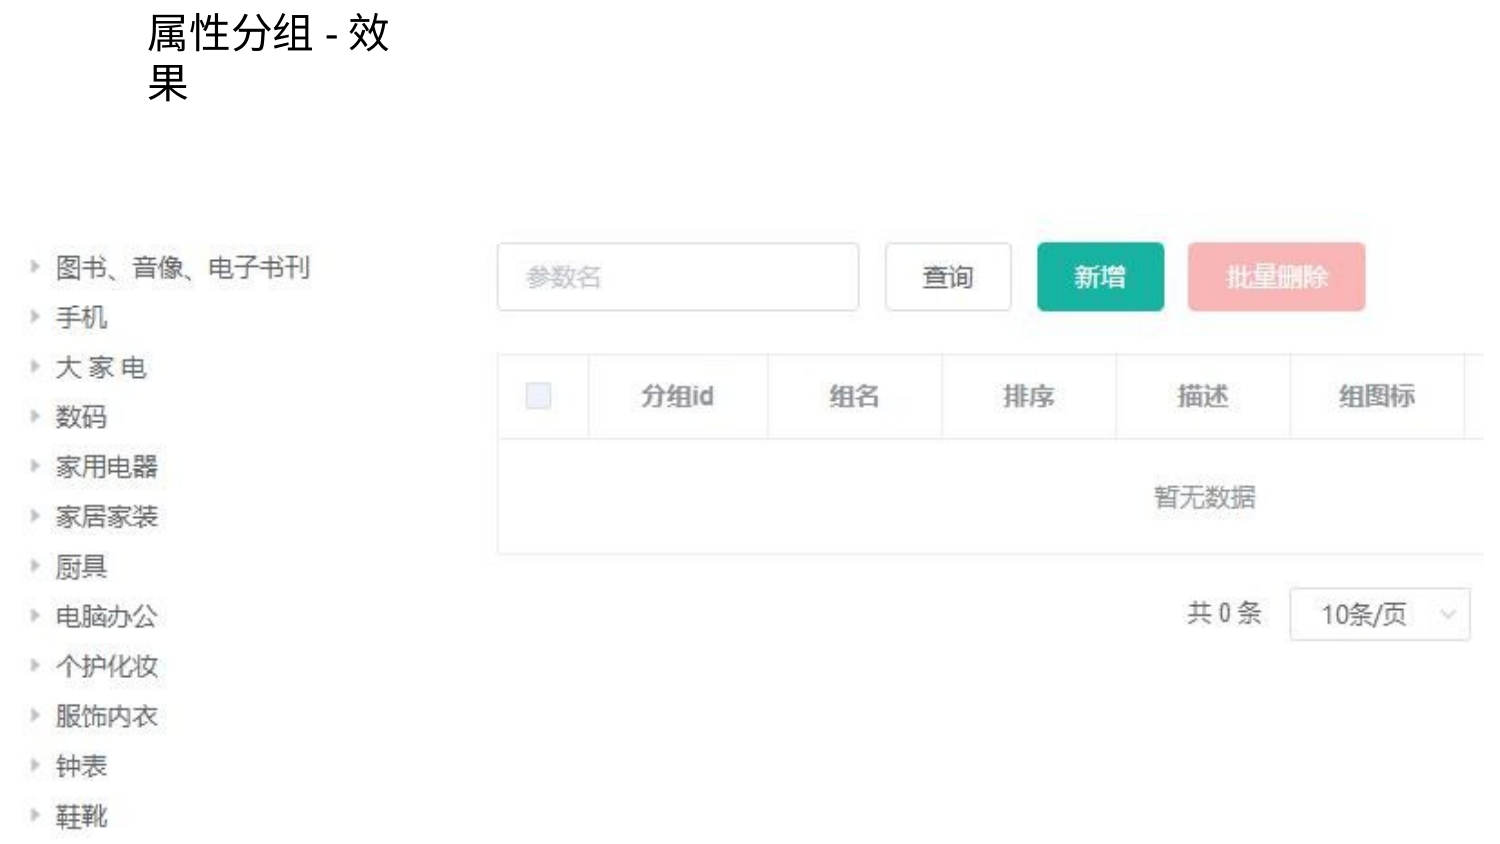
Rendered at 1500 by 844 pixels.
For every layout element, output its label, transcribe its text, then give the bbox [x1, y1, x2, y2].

text_box [22, 214, 1484, 839]
title 属性分组-效果 [145, 5, 414, 149]
